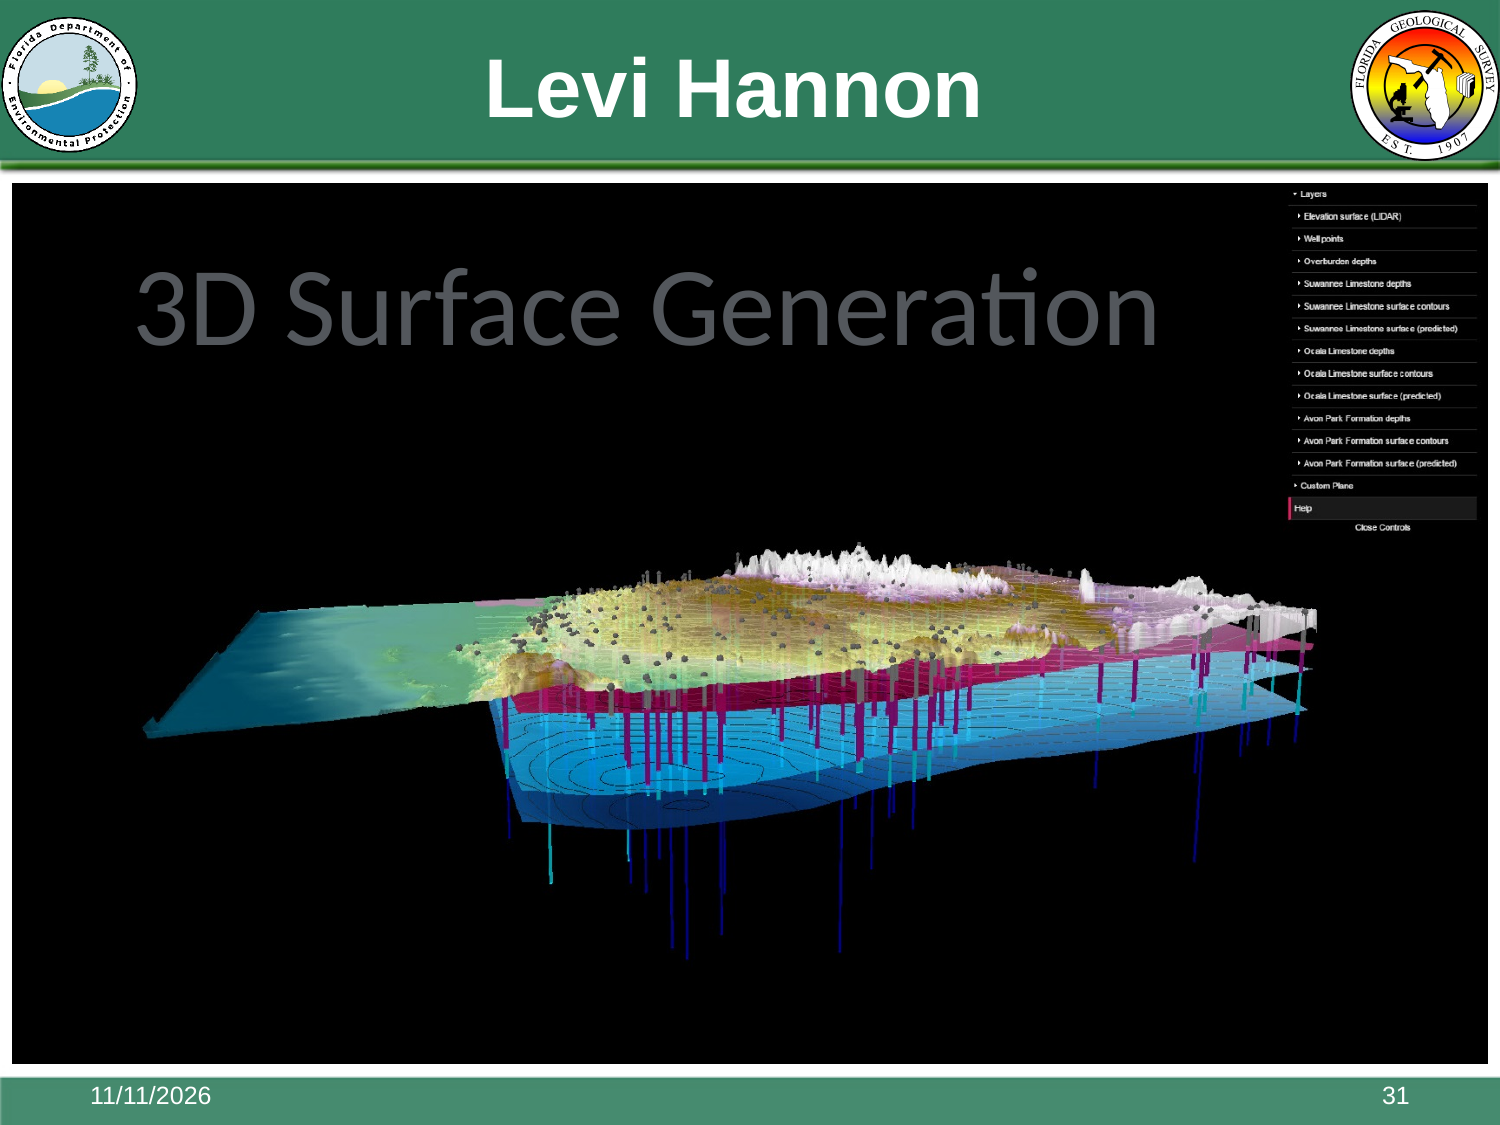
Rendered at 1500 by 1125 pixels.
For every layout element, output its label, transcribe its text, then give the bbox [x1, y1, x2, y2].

picture [425, 1065, 1074, 1125]
picture [0, 0, 1500, 1125]
slide_number 31 [1074, 1072, 1425, 1125]
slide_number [75, 1072, 425, 1125]
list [12, 183, 1488, 1065]
title Levi Hannon [159, 7, 1310, 161]
